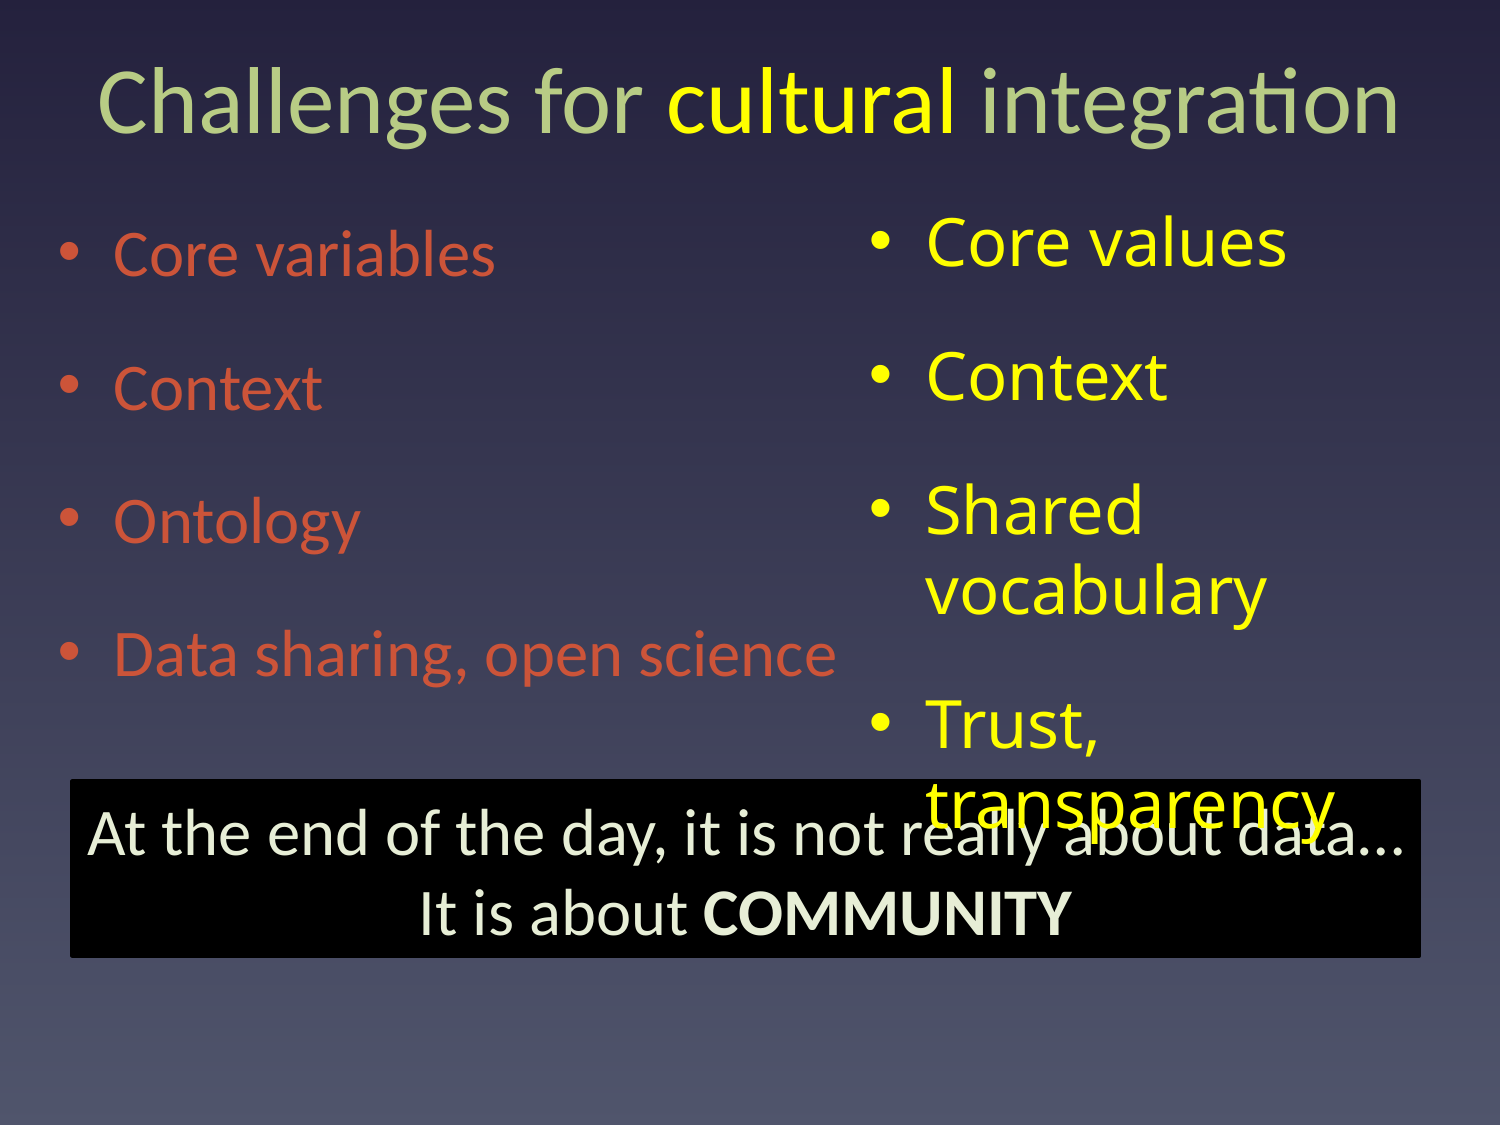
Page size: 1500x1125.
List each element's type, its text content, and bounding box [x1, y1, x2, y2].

text_box Core values Context Shared vocabulary Trust, transparency [854, 191, 1497, 744]
list Core variables Context Ontology Data sharing, open science [42, 162, 856, 744]
title Challenges for cultural integration [75, 31, 1425, 167]
text_box At the end of the day, it is not really about data… It is about COMMUNITY [70, 779, 1421, 958]
